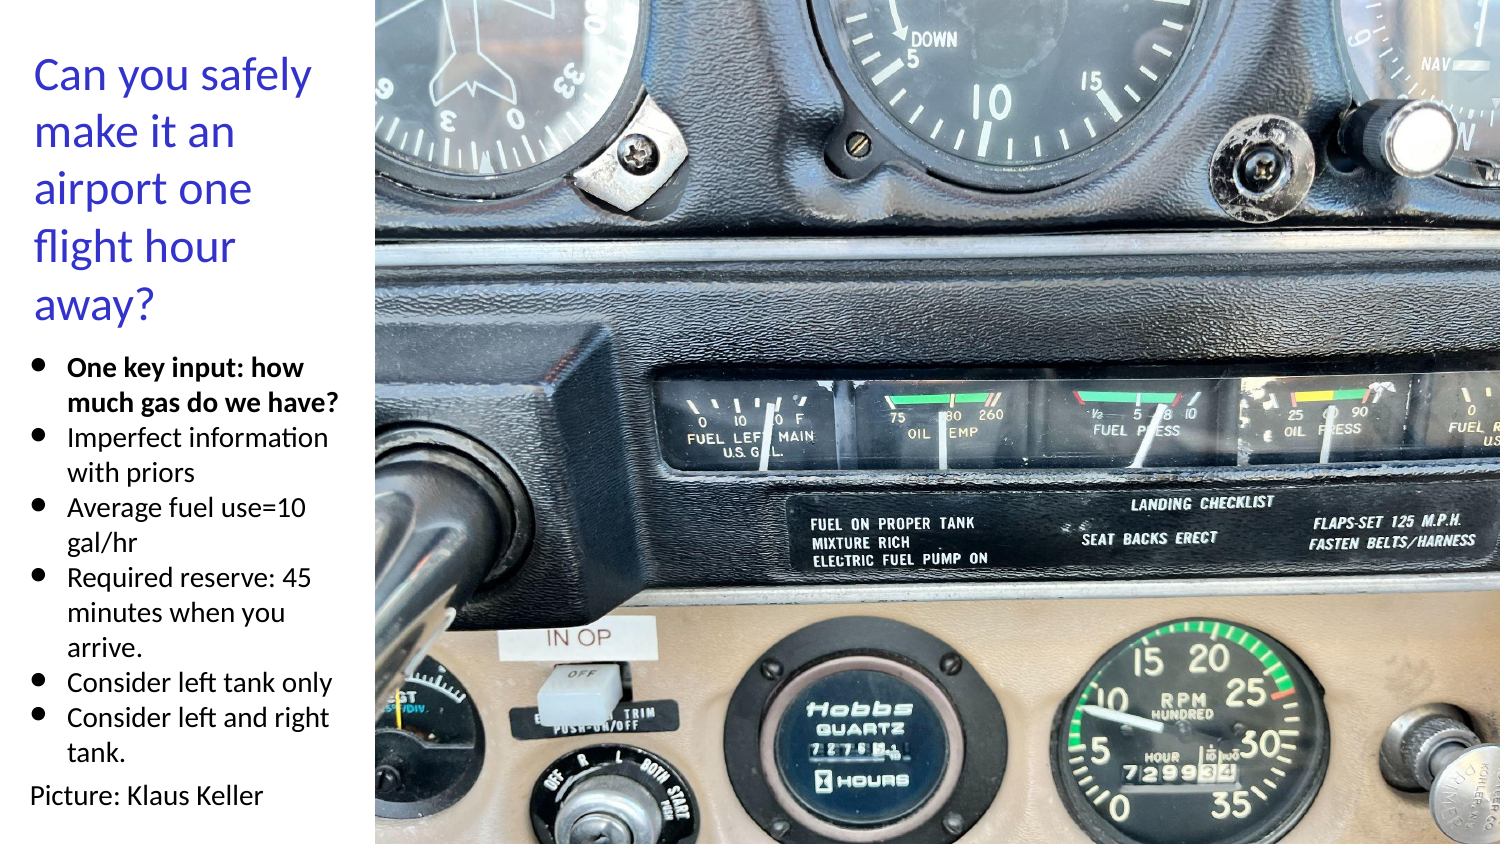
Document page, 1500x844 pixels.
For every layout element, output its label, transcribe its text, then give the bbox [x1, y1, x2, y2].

picture [374, 0, 1500, 844]
text_box Picture: Klaus Keller [14, 784, 312, 827]
title Can you safely make it an airport one flight hour away? [28, 12, 351, 295]
text_box One key input: how much gas do we have? Imperfect information with priors Average fuel use=10 gal/hr Required reserve: 45 minutes when you arrive. Consider left tank only Consider left and right tank. [14, 333, 369, 784]
